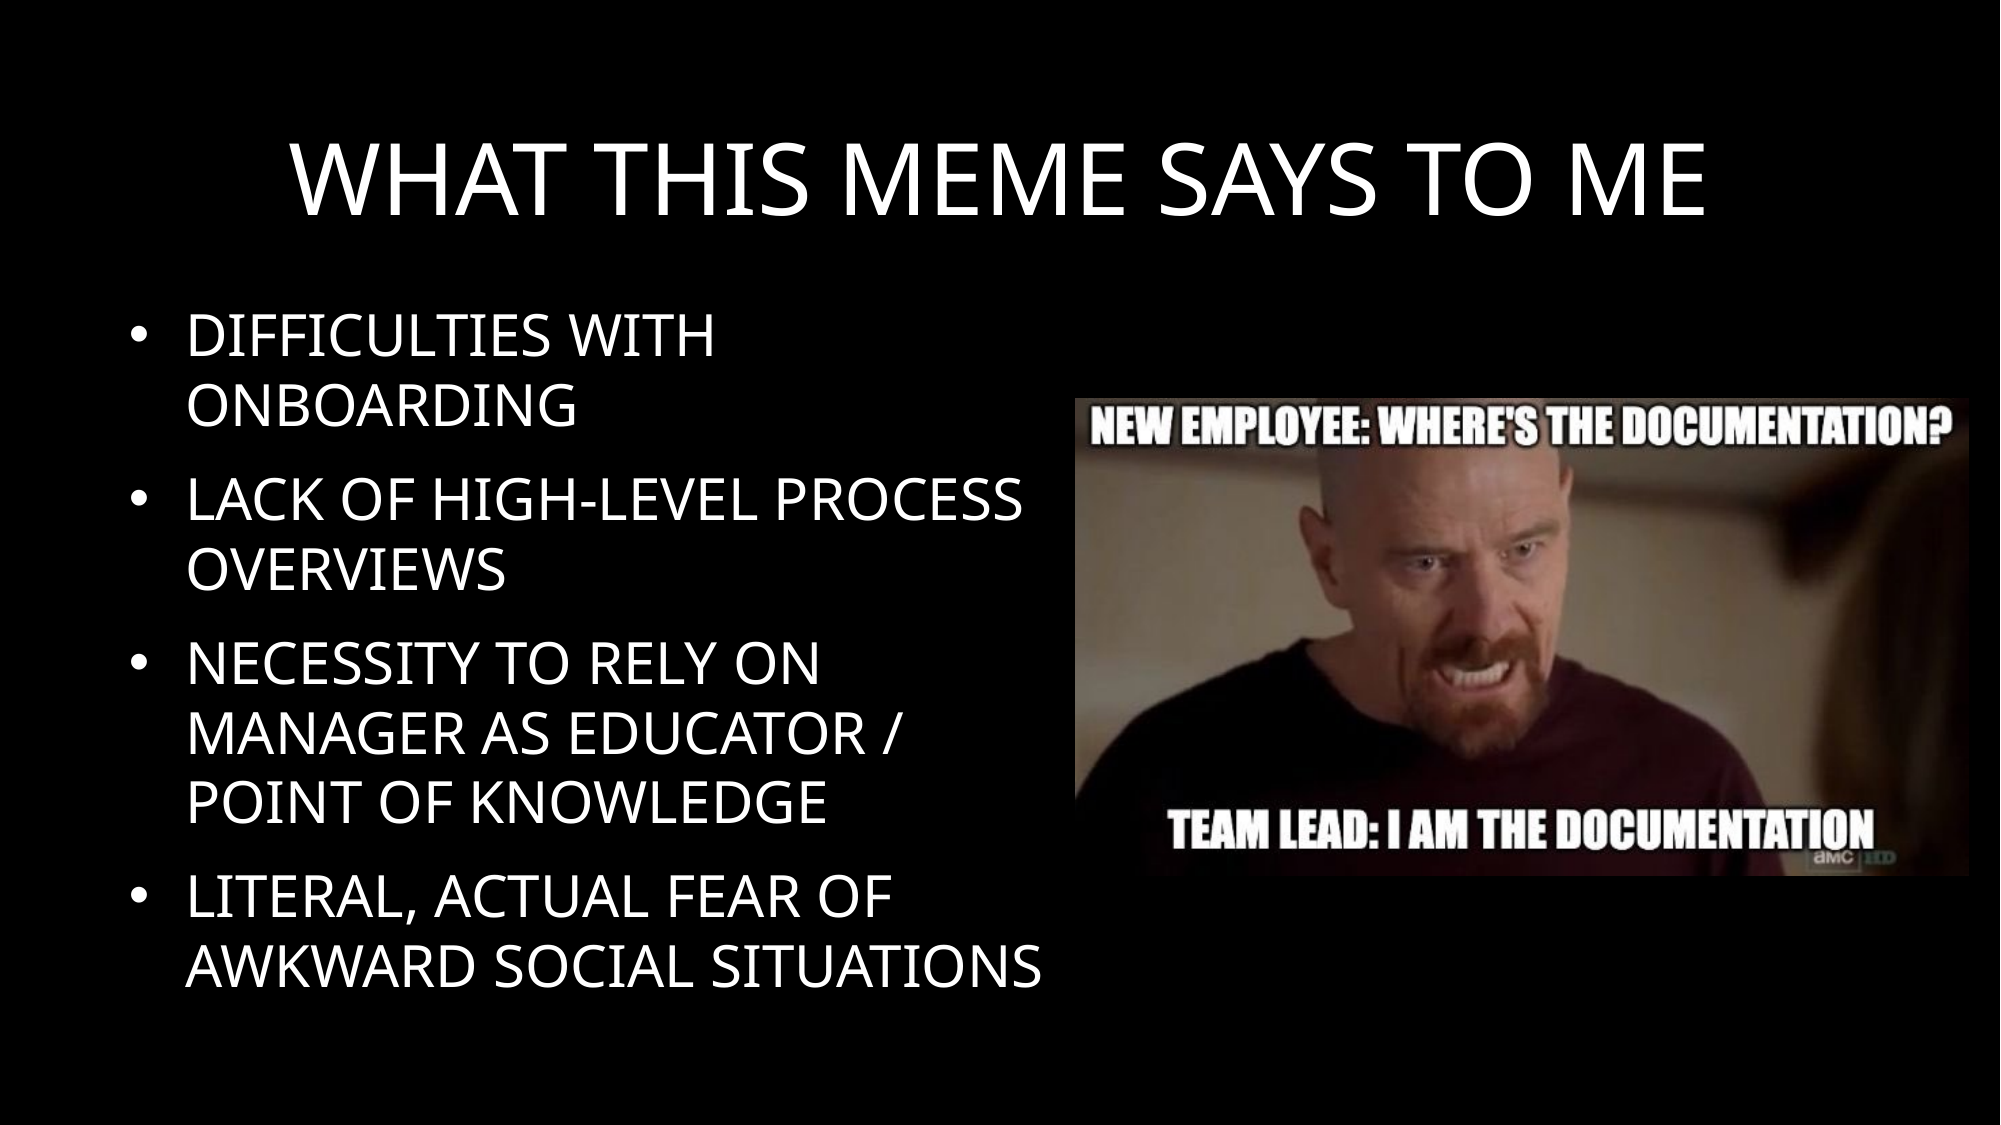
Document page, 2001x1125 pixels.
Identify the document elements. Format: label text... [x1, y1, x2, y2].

title What this meme says to me [0, 101, 2000, 243]
subtitle Difficulties with onboarding Lack of high-level process overviews Necessity to rely on manager as educator / point of knowledge Literal, actual fear of awkward social situations [113, 290, 1076, 1091]
picture [1075, 398, 1969, 877]
